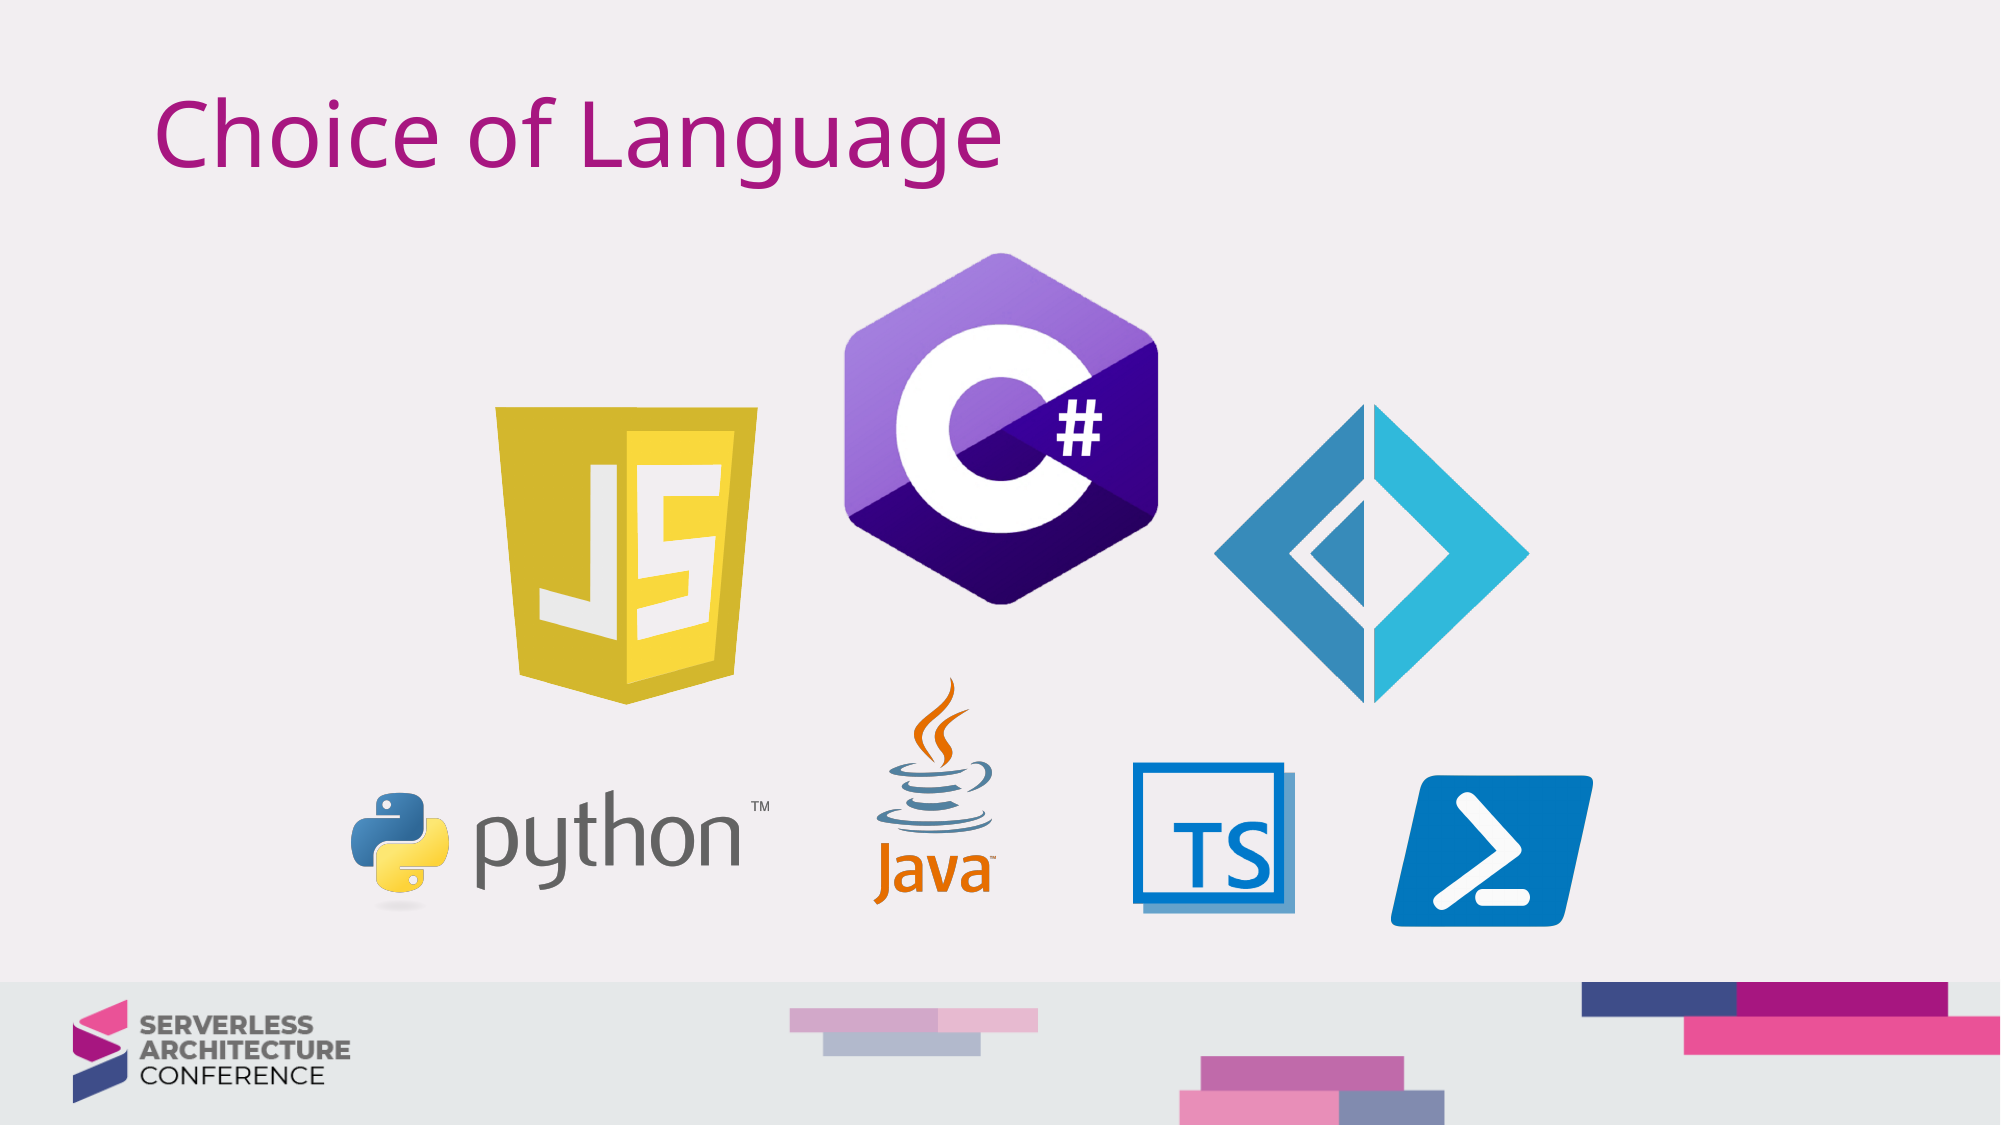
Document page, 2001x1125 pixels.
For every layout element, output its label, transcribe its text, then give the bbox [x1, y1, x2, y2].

picture [0, 0, 2001, 1125]
title Choice of Language [137, 29, 1863, 247]
